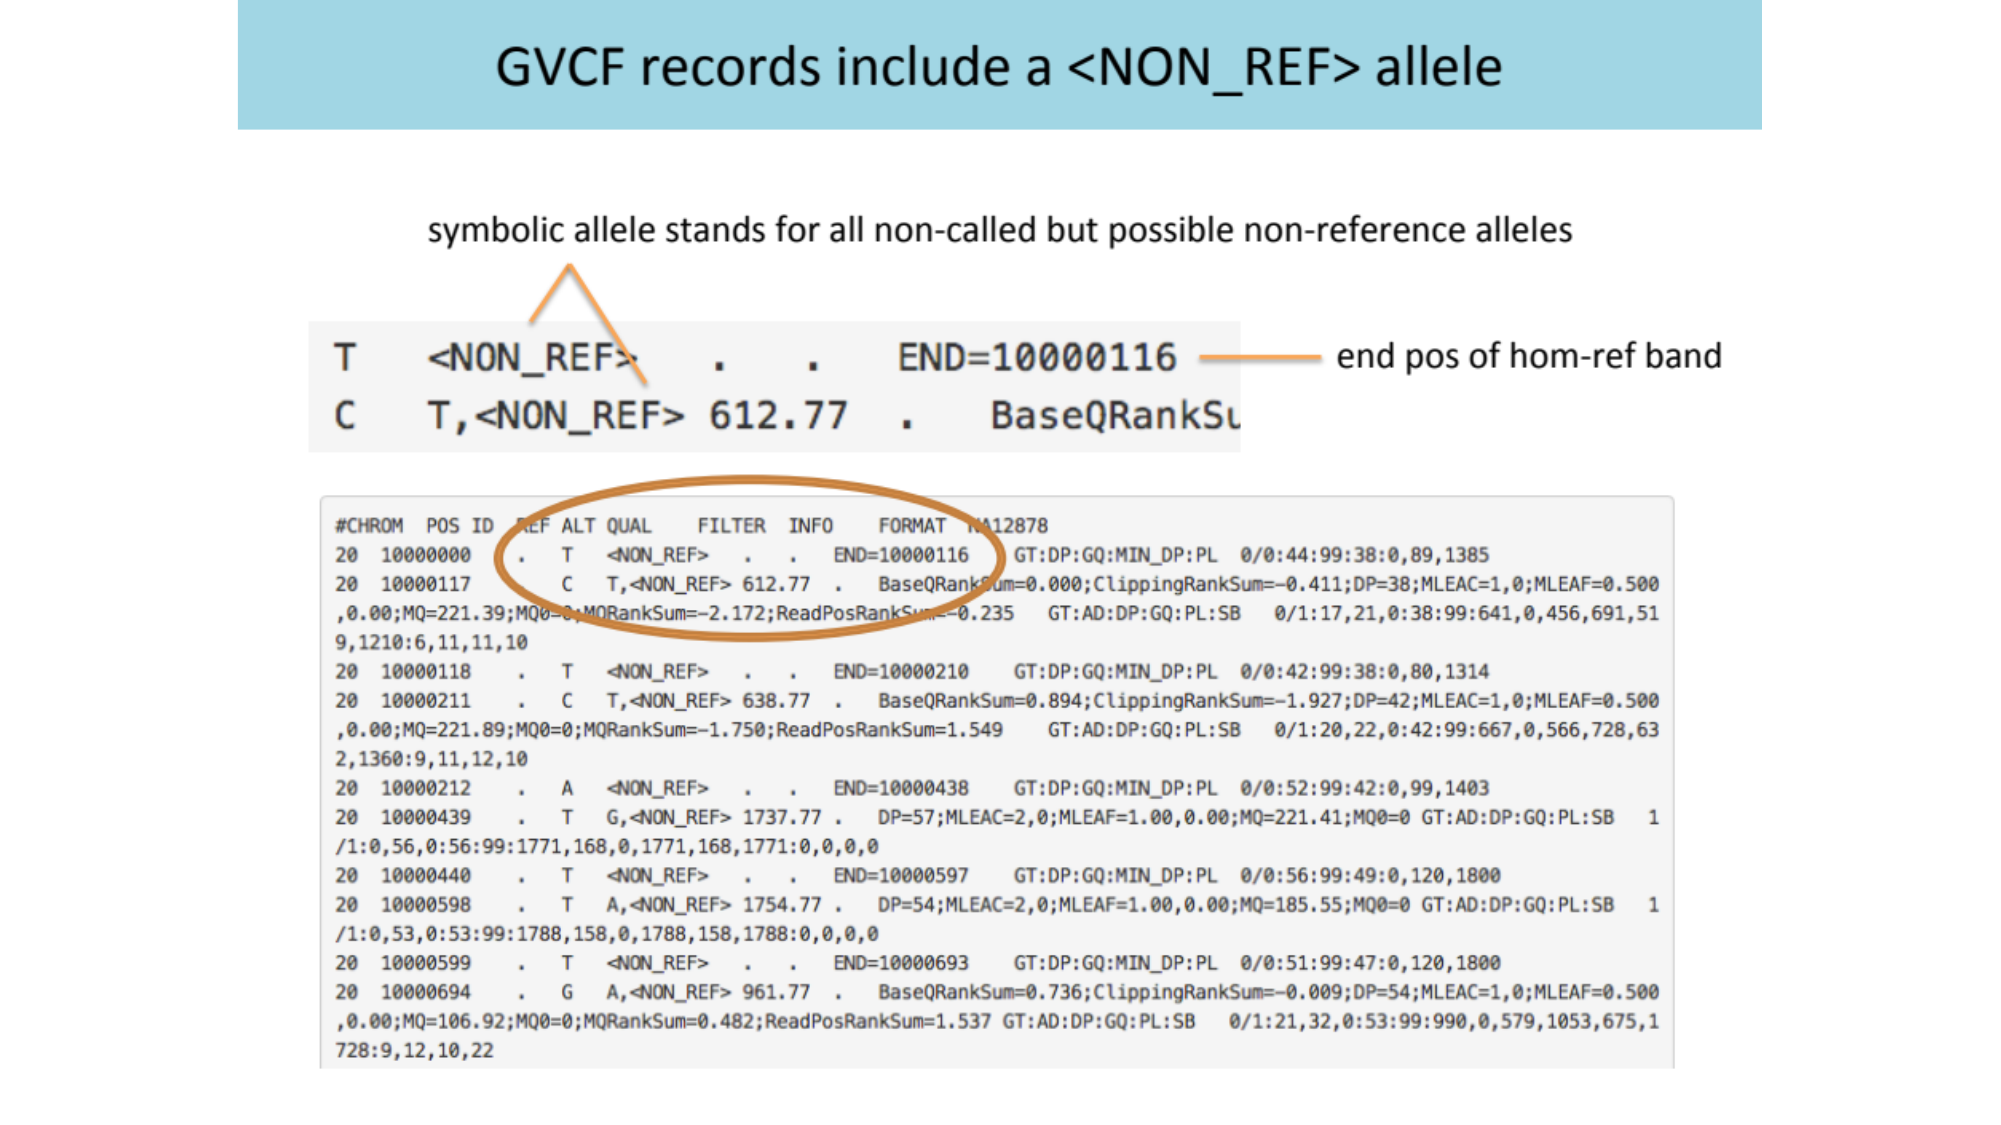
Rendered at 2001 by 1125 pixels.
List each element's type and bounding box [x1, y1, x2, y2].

picture [237, 0, 1763, 1125]
